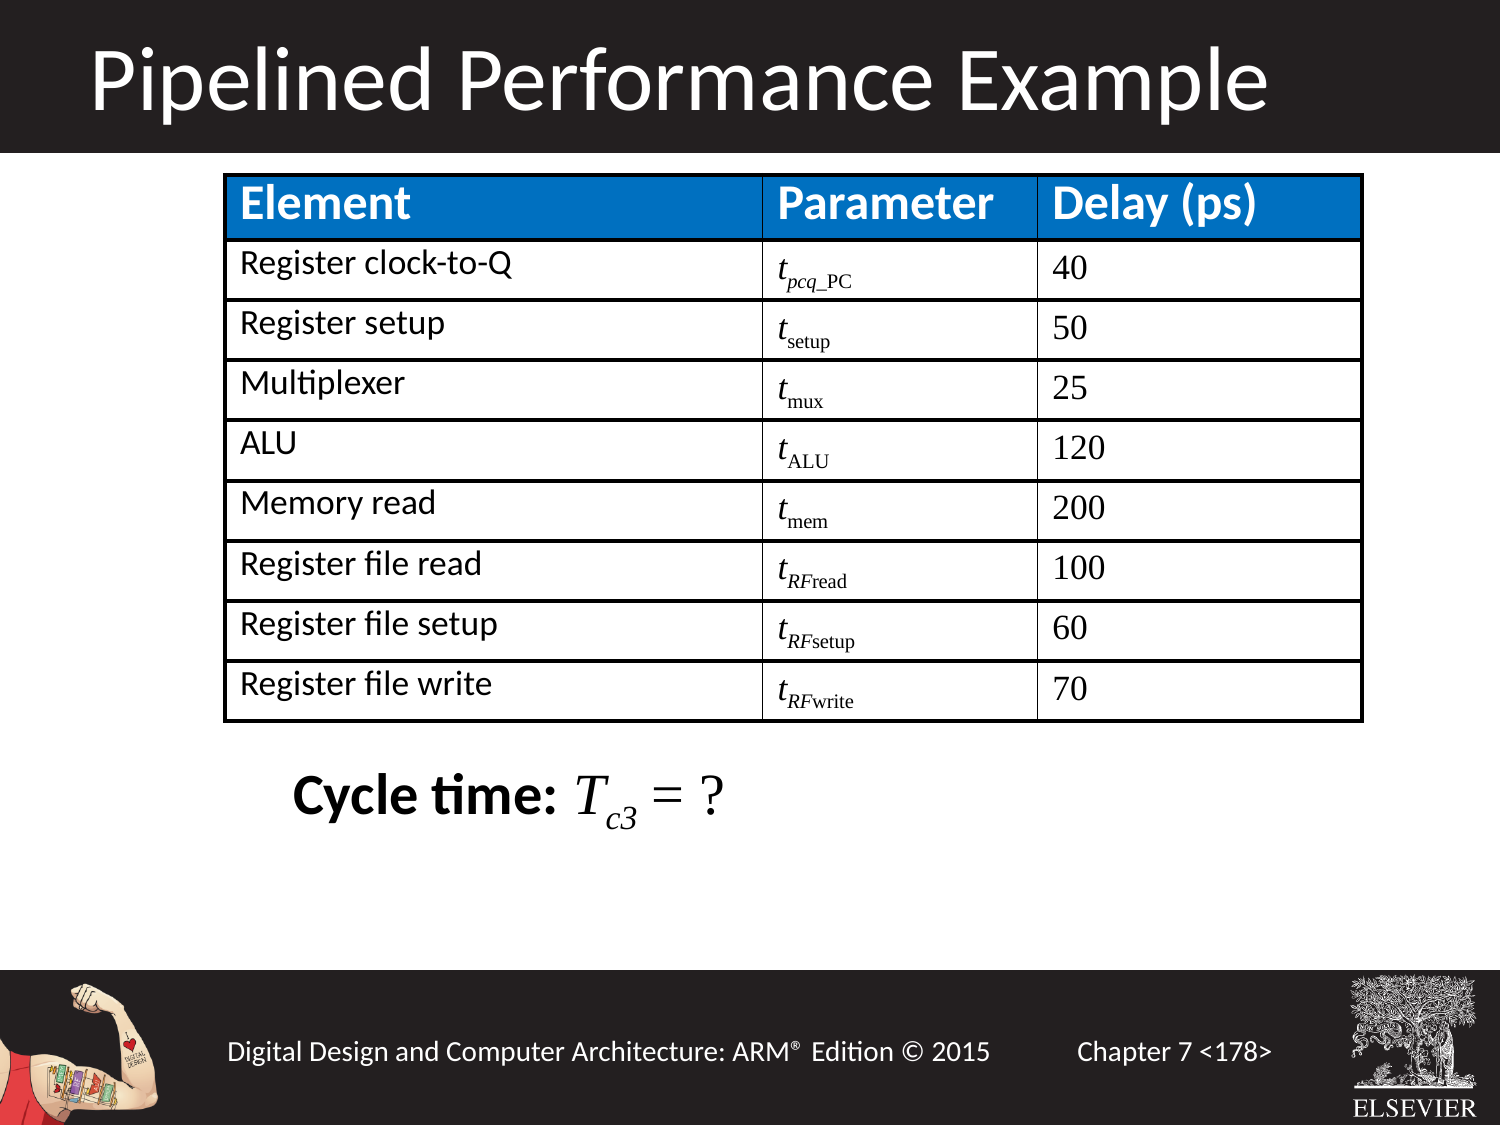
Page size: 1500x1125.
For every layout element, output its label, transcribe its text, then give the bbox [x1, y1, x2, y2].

table_cell 120 [1038, 422, 1360, 479]
table_cell tpcq_PC [763, 242, 1037, 298]
picture [0, 979, 163, 1125]
table_cell tRFsetup [763, 603, 1037, 659]
table_cell 200 [1038, 483, 1360, 539]
table_cell Multiplexer [227, 362, 762, 418]
table_cell Register clock-to-Q [227, 242, 762, 298]
table_cell Register file setup [227, 603, 762, 659]
table_header Parameter [763, 233, 1037, 238]
table_header Element [227, 177, 762, 231]
text_box Cycle time: Tc3 = ? [278, 750, 1375, 925]
table_cell Register setup [227, 302, 762, 358]
table_cell tRFread [763, 543, 1037, 599]
table_cell Memory read [227, 483, 762, 539]
table_cell 25 [1038, 362, 1360, 418]
table_header Element [227, 233, 762, 238]
text_box Pipelined Performance Example [75, 11, 1375, 136]
table_cell Register file write [227, 663, 762, 719]
table_cell tmux [763, 362, 1037, 418]
table_cell ALU [227, 422, 762, 479]
table_cell 40 [1038, 242, 1360, 298]
table_cell tsetup [763, 302, 1037, 358]
table_cell tRFwrite [763, 663, 1037, 719]
table_cell 50 [1038, 302, 1360, 358]
table_cell 60 [1038, 603, 1360, 659]
table_header Delay (ps) [1038, 177, 1360, 231]
table_cell 70 [1038, 663, 1360, 719]
table_header Delay (ps) [1038, 233, 1360, 238]
table_cell tmem [763, 483, 1037, 539]
table_cell 100 [1038, 543, 1360, 599]
picture [1350, 974, 1477, 1117]
table_header Parameter [763, 177, 1037, 231]
table_cell tALU [763, 422, 1037, 479]
table_cell Register file read [227, 543, 762, 599]
